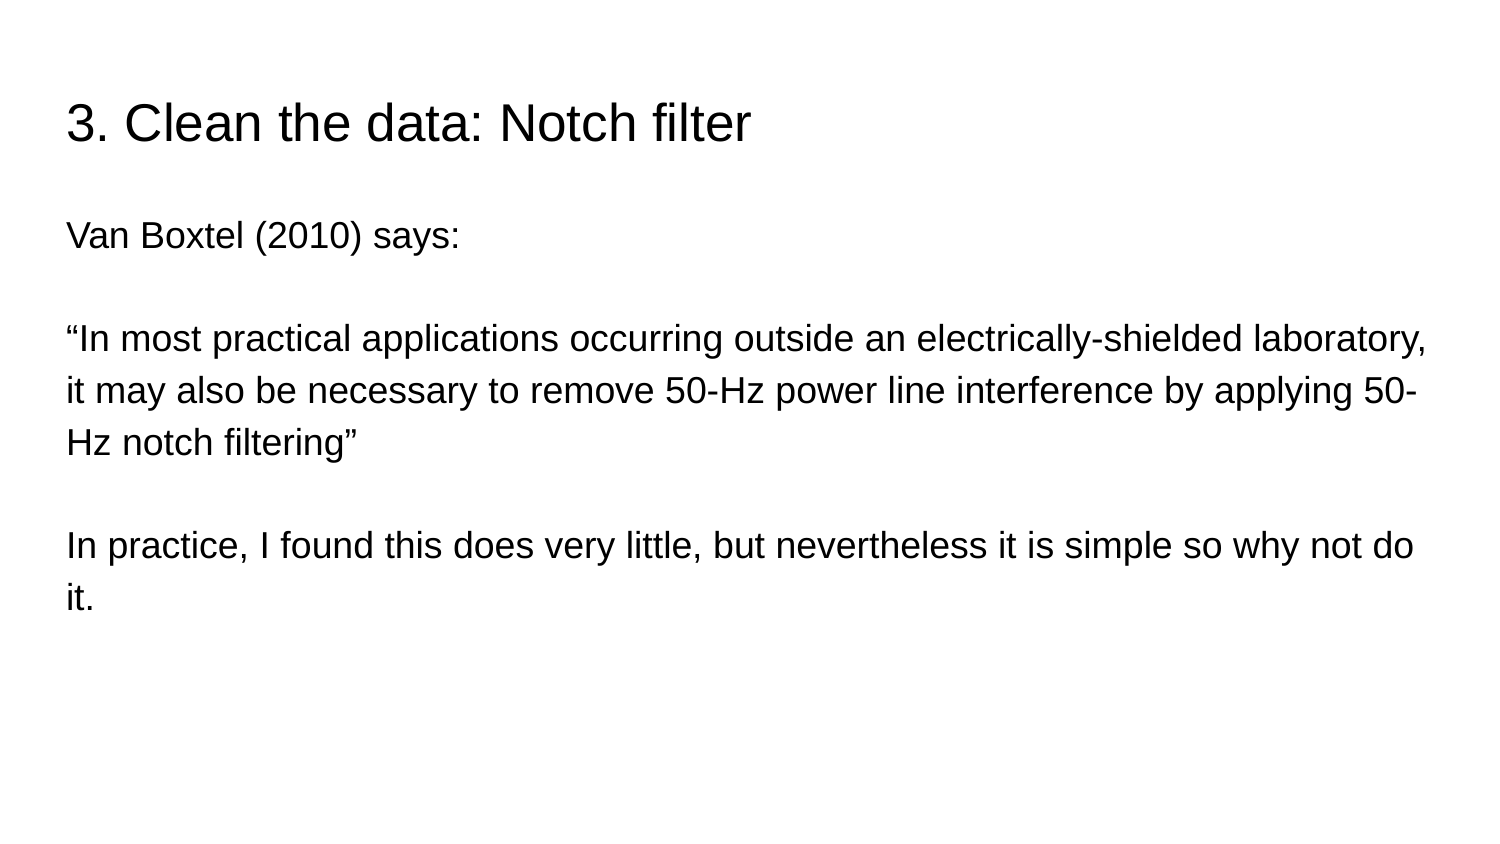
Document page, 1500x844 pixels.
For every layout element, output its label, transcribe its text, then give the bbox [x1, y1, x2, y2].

title 3. Clean the data: Notch filter [51, 72, 1449, 167]
list Van Boxtel (2010) says: “In most practical applications occurring outside an electrically-shielded laboratory, it may also be necessary to remove 50-Hz power line interference by applying 50-Hz notch filtering” In practice, I found this does very little, but nevertheless it is simple so why not do it. [51, 189, 1449, 750]
